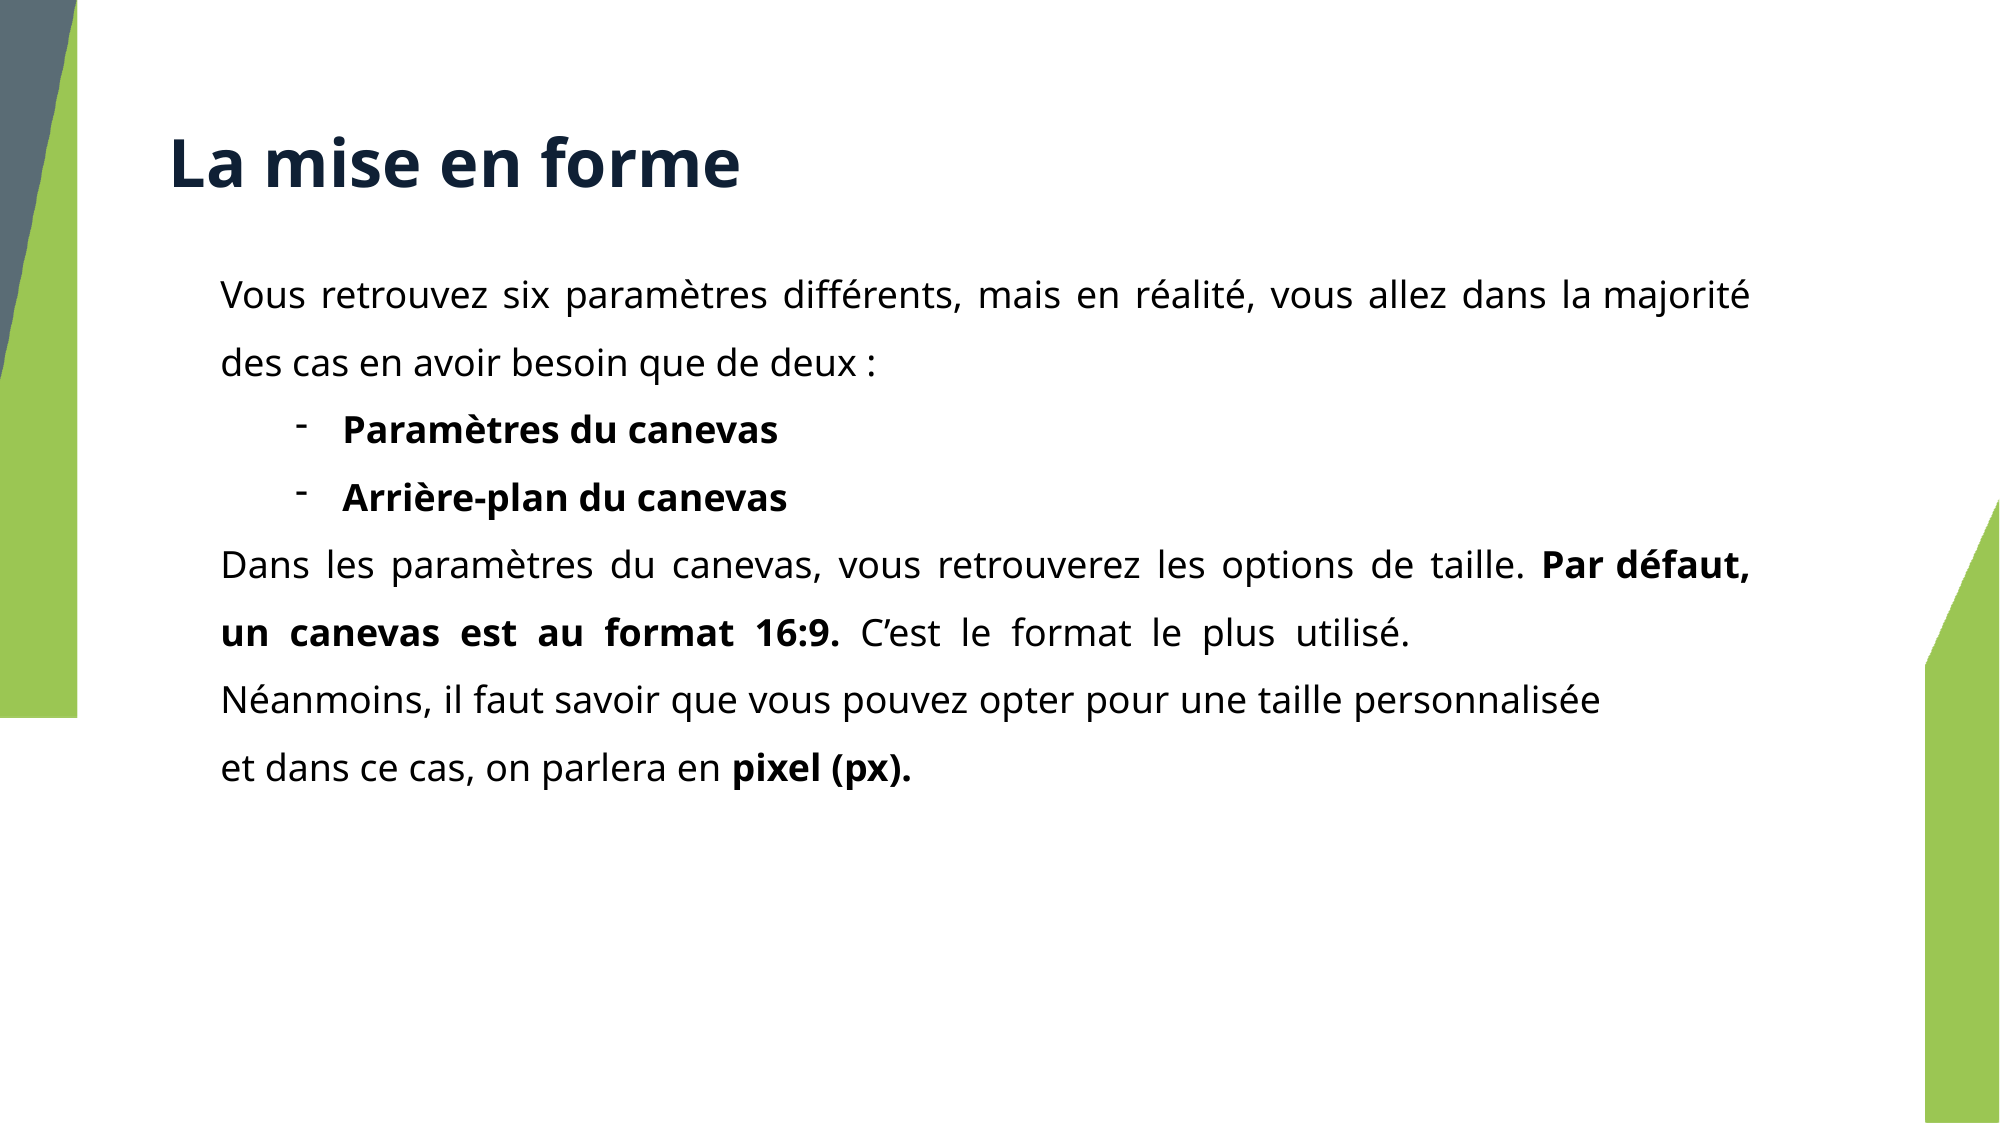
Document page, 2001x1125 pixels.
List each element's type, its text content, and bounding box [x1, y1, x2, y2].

picture [1924, 498, 2000, 1125]
picture [0, 0, 79, 720]
title La mise en forme [153, 84, 1700, 209]
subtitle Vous retrouvez six paramètres différents, mais en réalité, vous allez dans la majorité des cas en avoir besoin que de deux : Paramètres du canevas Arrière-plan du canevas Dans les paramètres du canevas, vous retrouverez les options de taille. Par défaut, un canevas est au format 16:9. C’est le format le plus utilisé. Néanmoins, il faut savoir que vous pouvez opter pour une taille personnalisée et dans ce cas, on parlera en pixel (px). [205, 241, 1766, 793]
